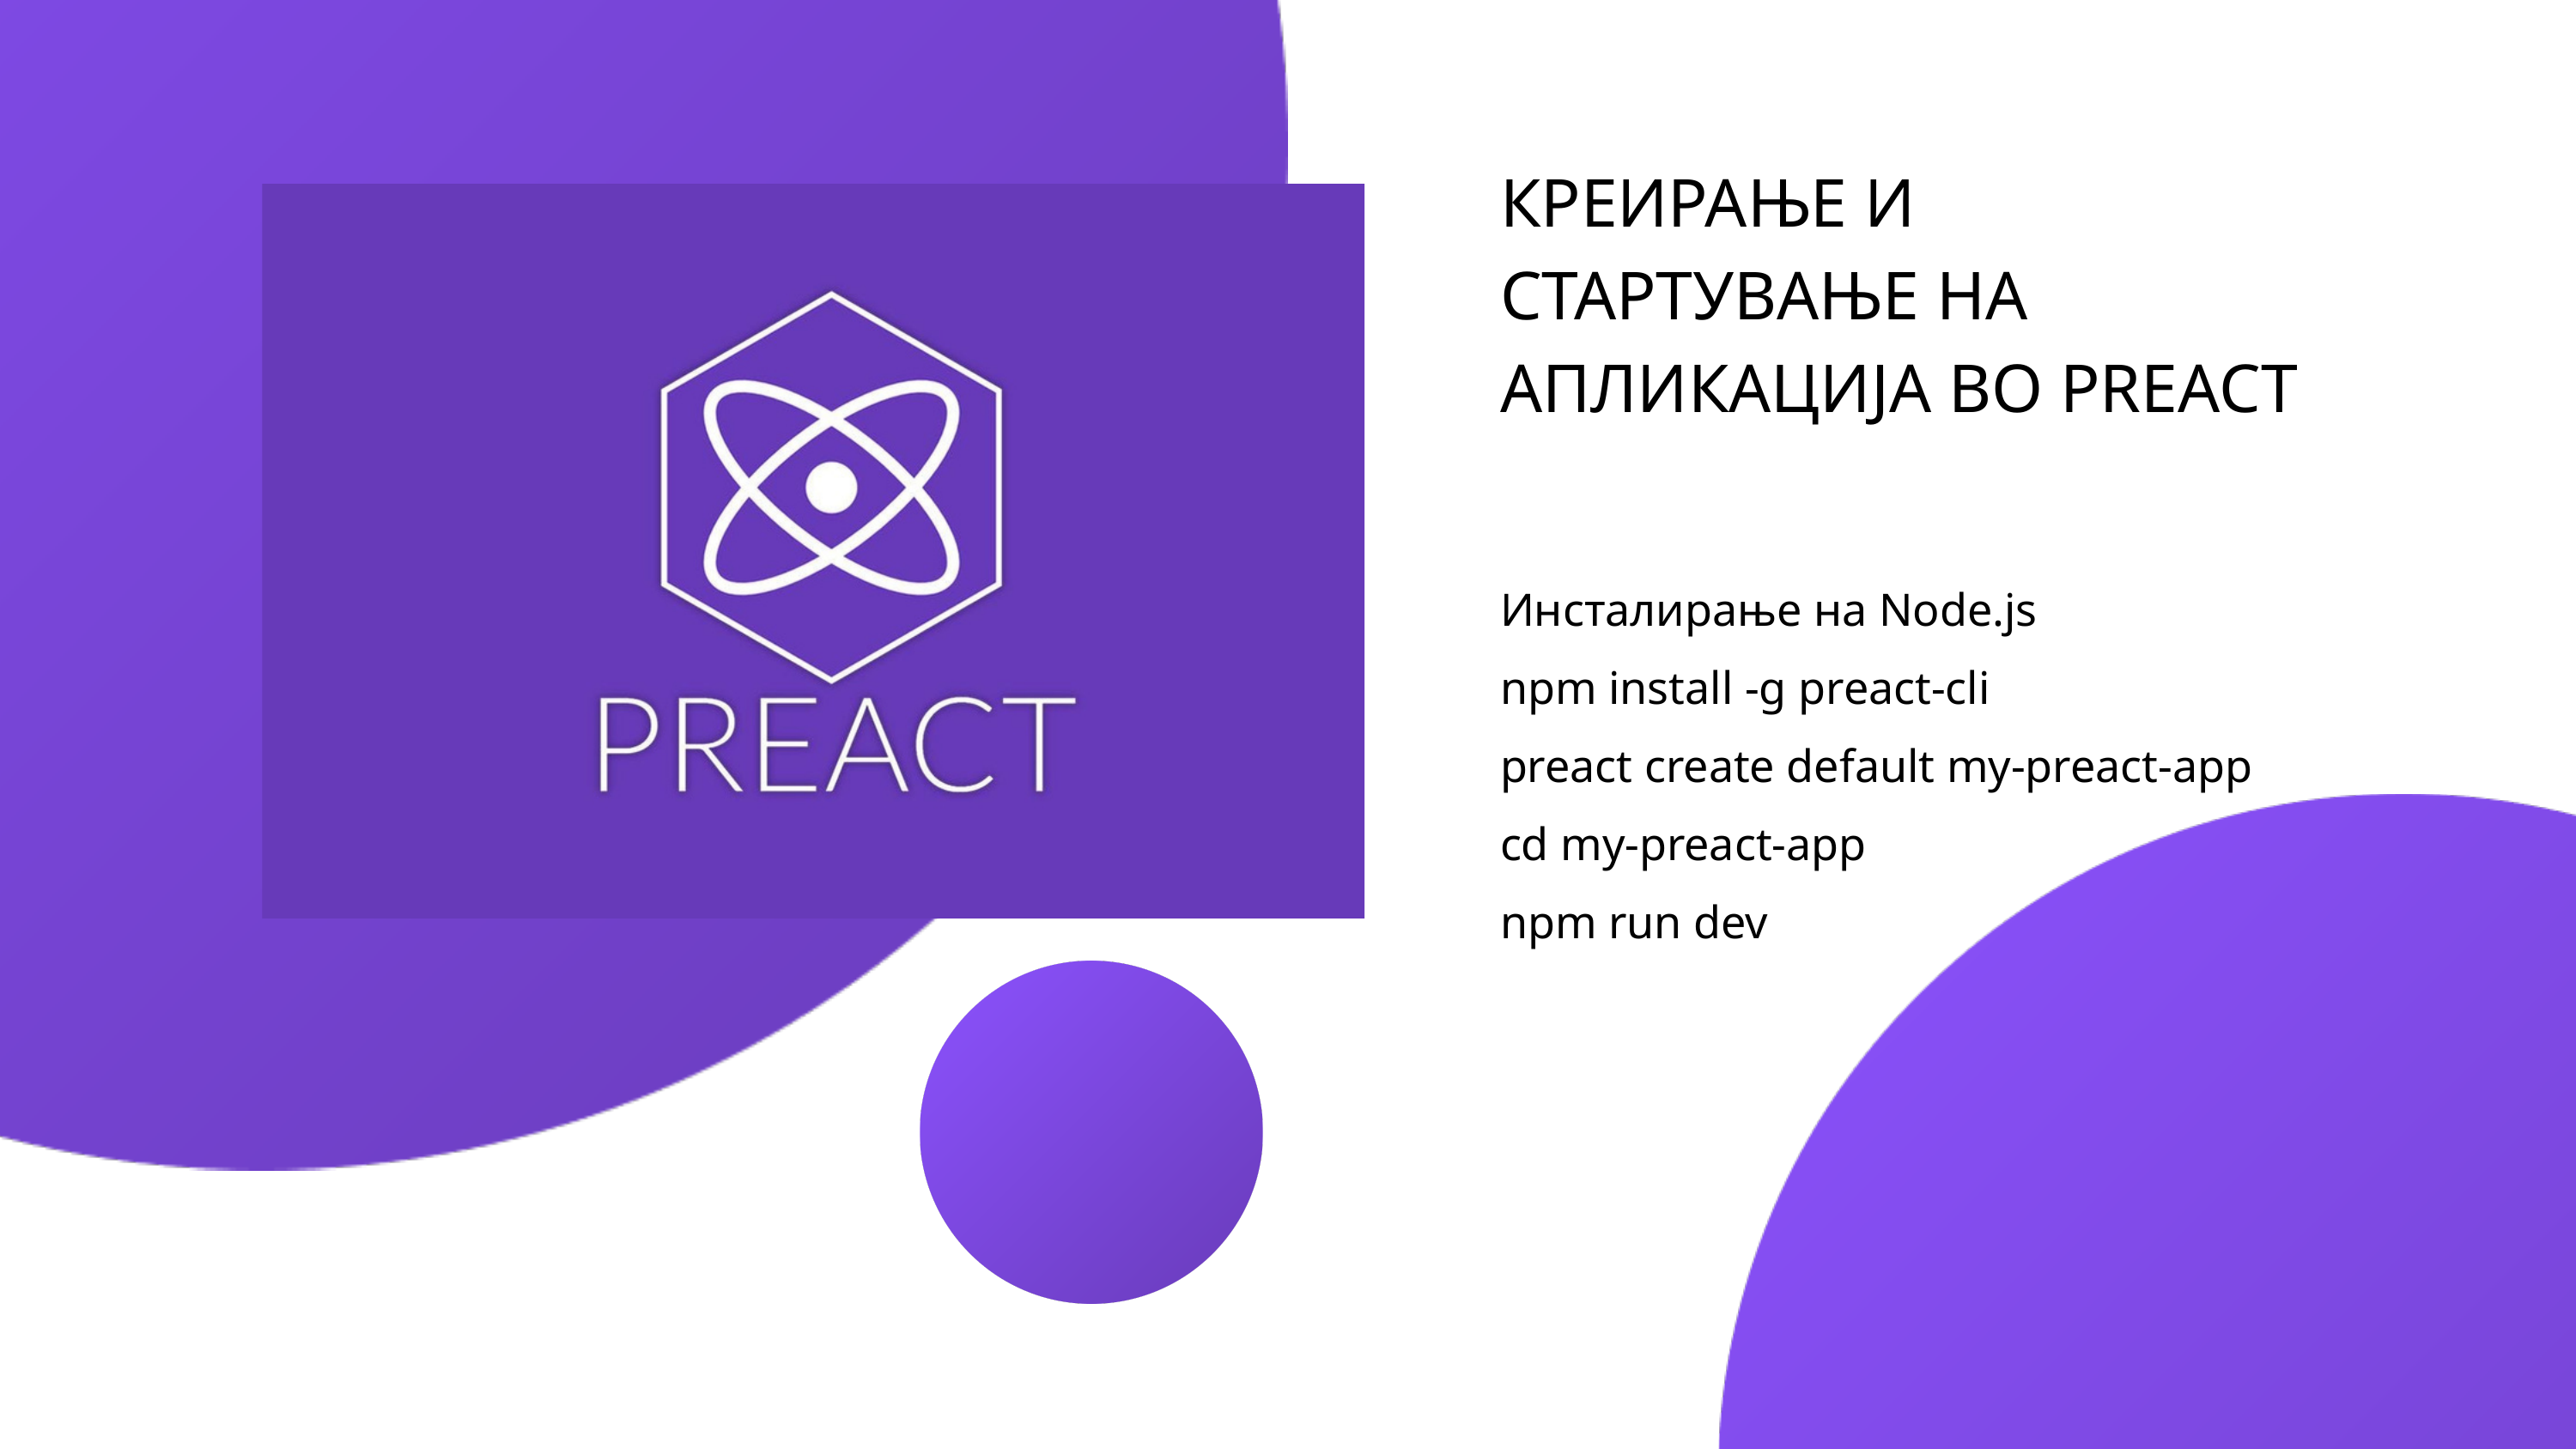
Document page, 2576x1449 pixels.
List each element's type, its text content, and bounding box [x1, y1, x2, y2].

text_box [920, 961, 1263, 1304]
text_box npm install -g preact-cli [1500, 651, 2349, 713]
text_box [262, 184, 1365, 919]
text_box npm run dev [1500, 885, 2349, 949]
text_box [0, 0, 1289, 1171]
text_box cd my-preact-app [1500, 807, 2349, 870]
text_box Инсталирање на Node.js [1500, 573, 2349, 636]
text_box preact create default my-preact-app [1500, 729, 2349, 791]
text_box [1718, 794, 2576, 1449]
text_box КРЕИРАЊЕ И СТАРТУВАЊЕ НА АПЛИКАЦИЈА ВО PREACT [1500, 148, 2349, 427]
